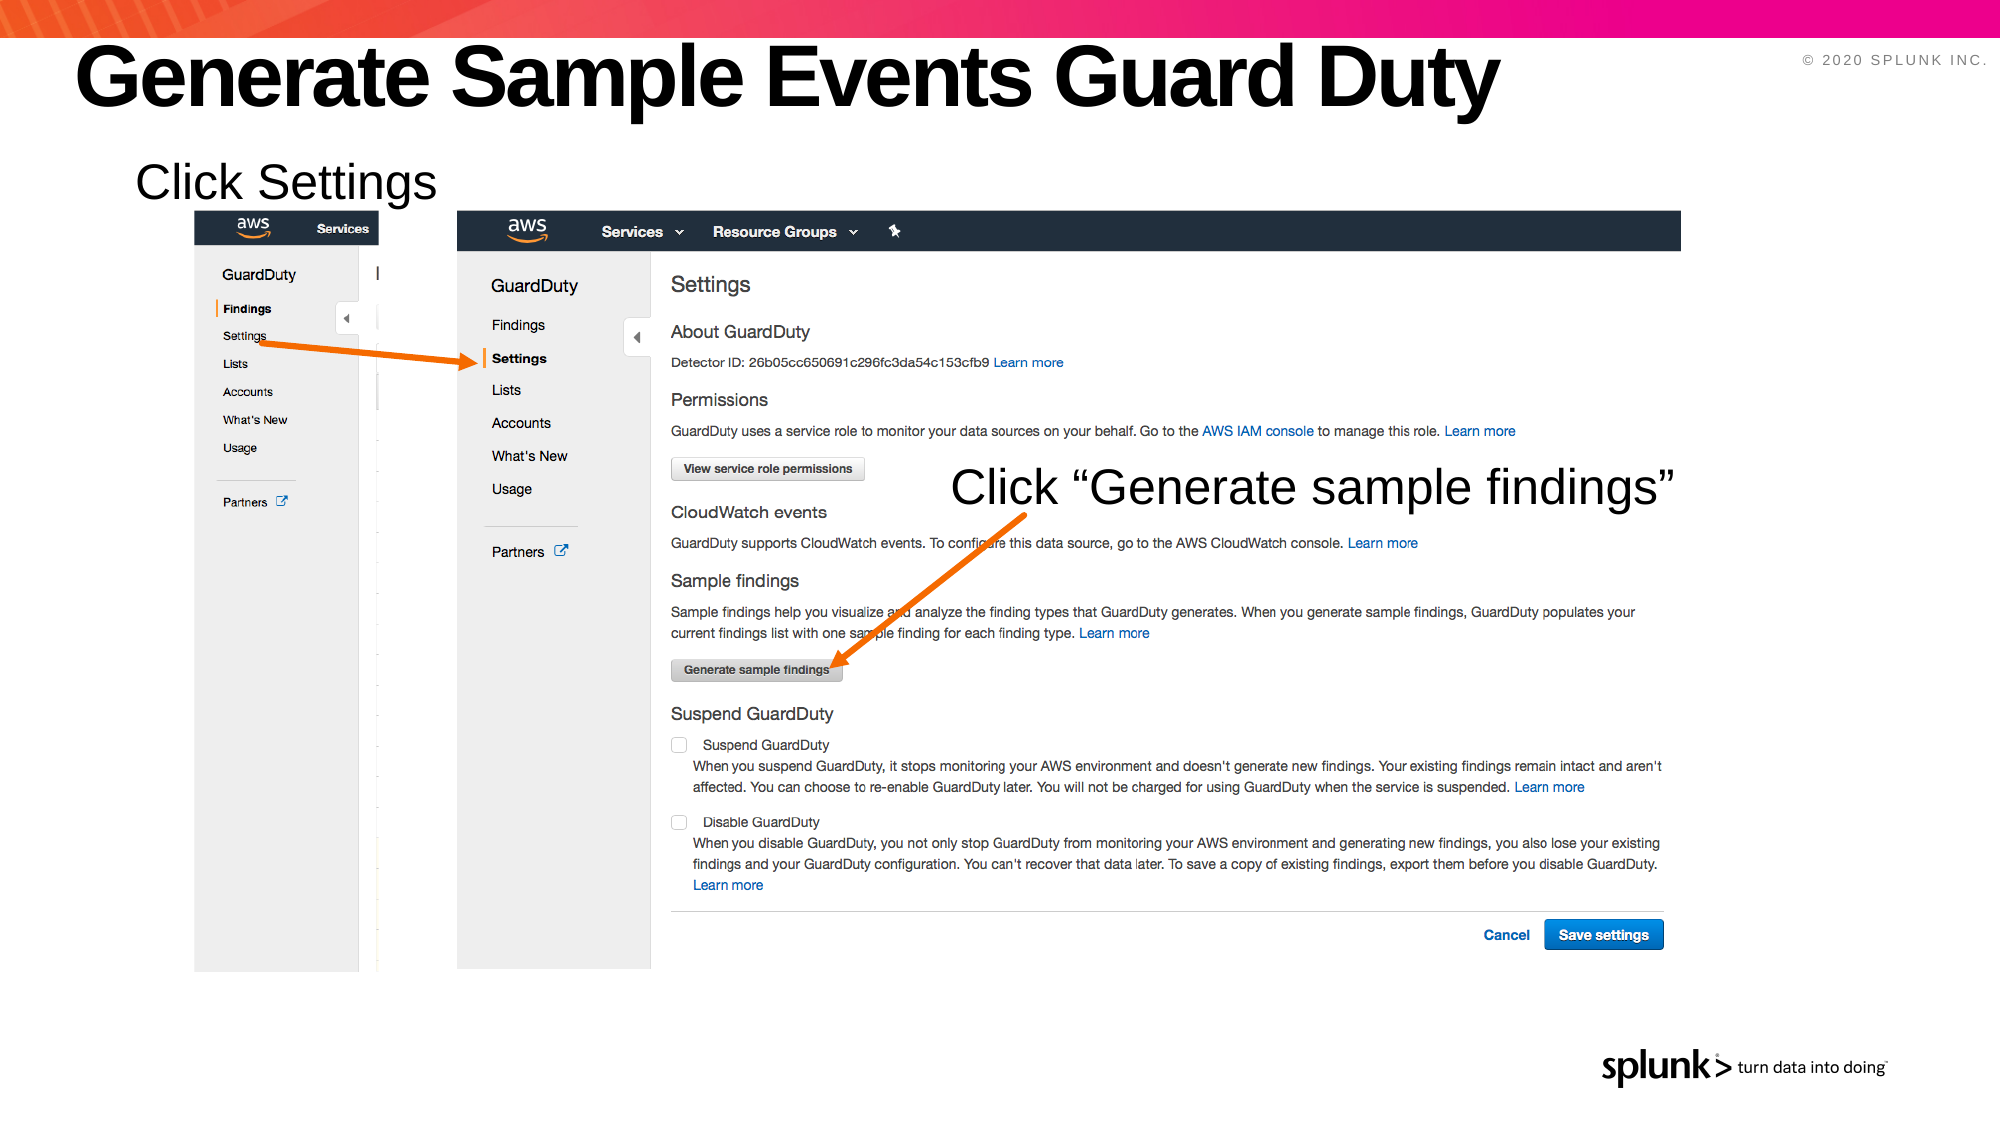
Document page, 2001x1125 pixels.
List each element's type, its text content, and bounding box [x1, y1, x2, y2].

picture [457, 210, 1681, 969]
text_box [261, 343, 478, 364]
title Generate Sample Events Guard Duty [74, 50, 1926, 124]
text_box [828, 515, 1025, 669]
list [194, 210, 379, 977]
text_box Click Settings [135, 149, 438, 210]
picture [1602, 1049, 1888, 1088]
picture [0, 0, 2000, 38]
